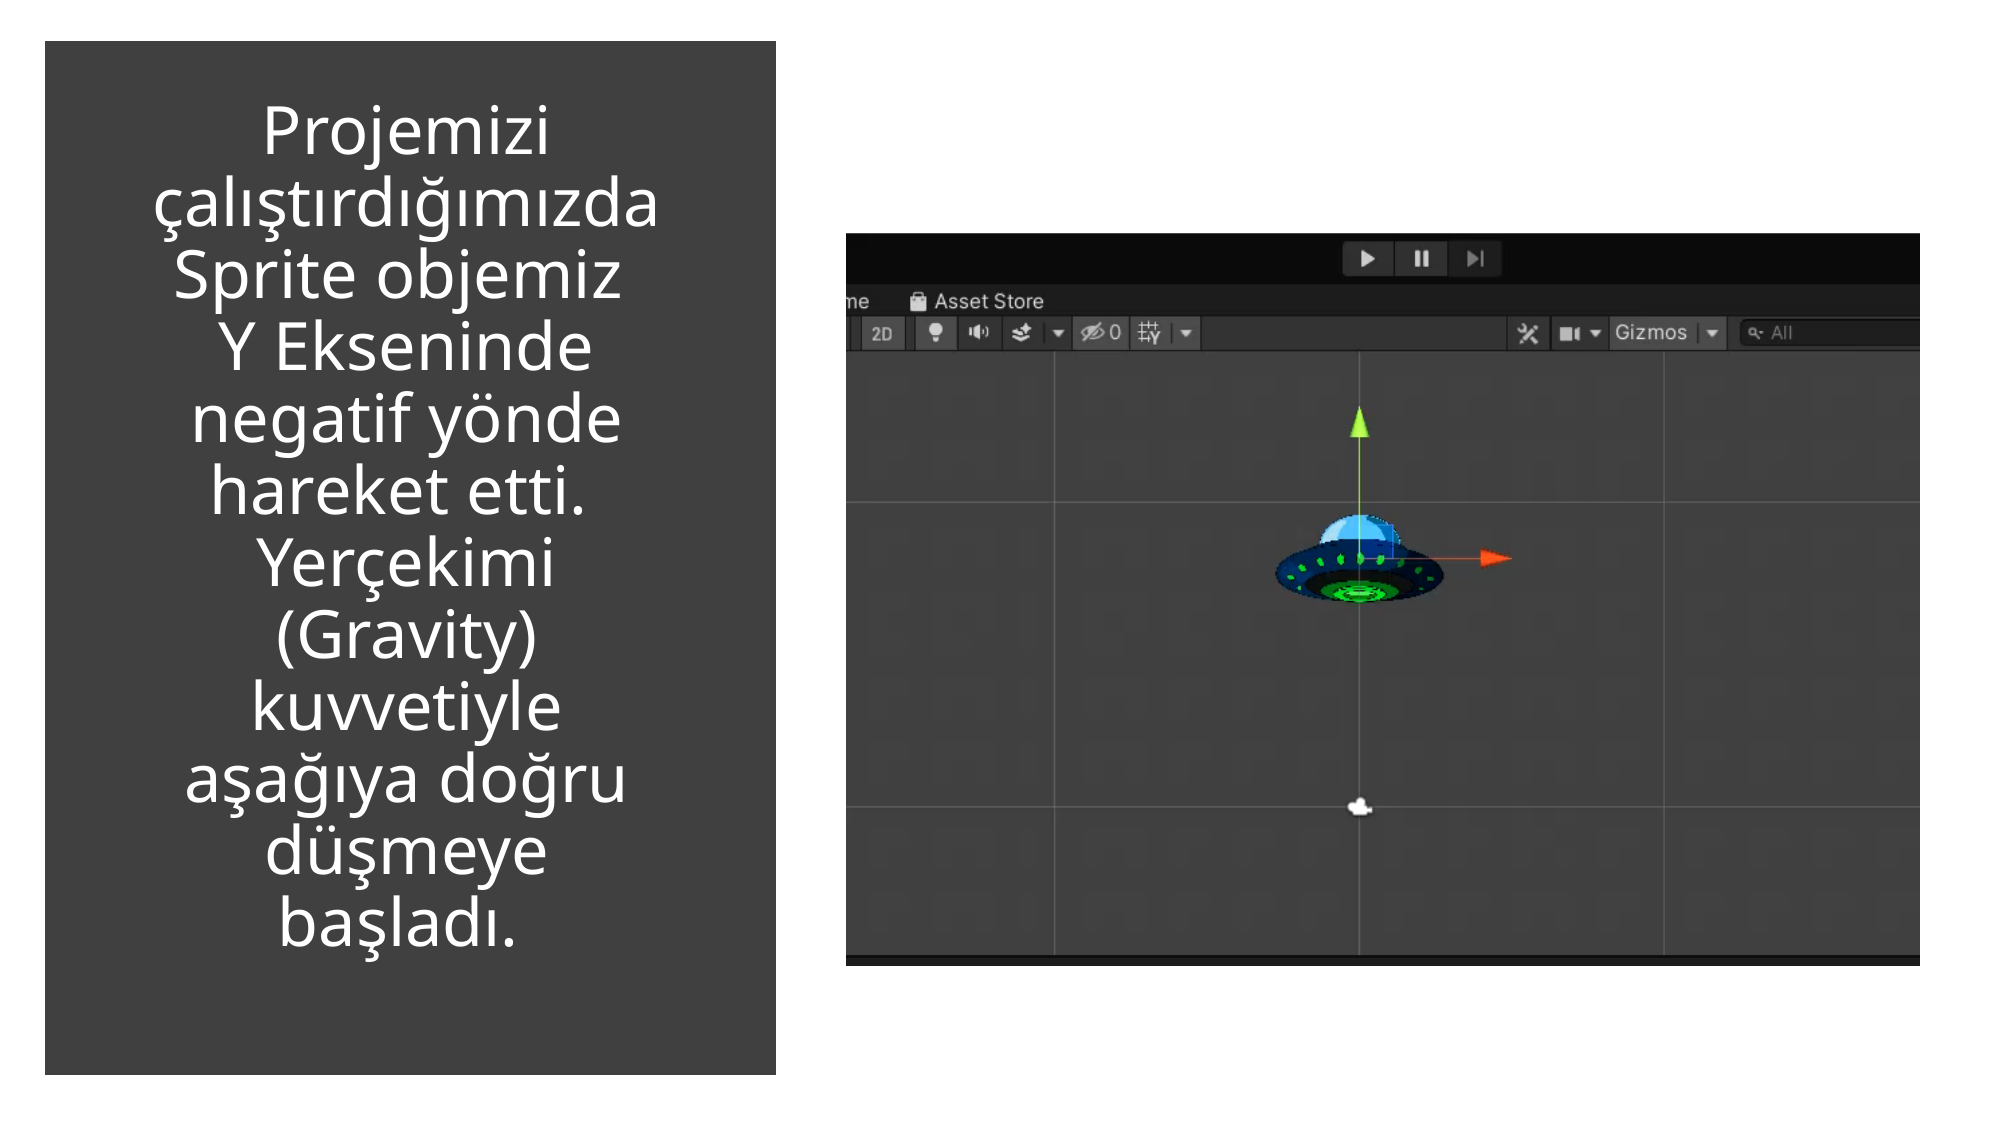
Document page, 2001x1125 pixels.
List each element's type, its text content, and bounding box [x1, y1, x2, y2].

text_box [54, 50, 767, 1066]
title Projemizi çalıştırdığımızda Sprite objemiz Y Ekseninde negatif yönde hareket etti. Yerçekimi (Gravity) kuvvetiyle aşağıya doğru düşmeye başladı. [121, 121, 693, 936]
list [845, 231, 1921, 967]
